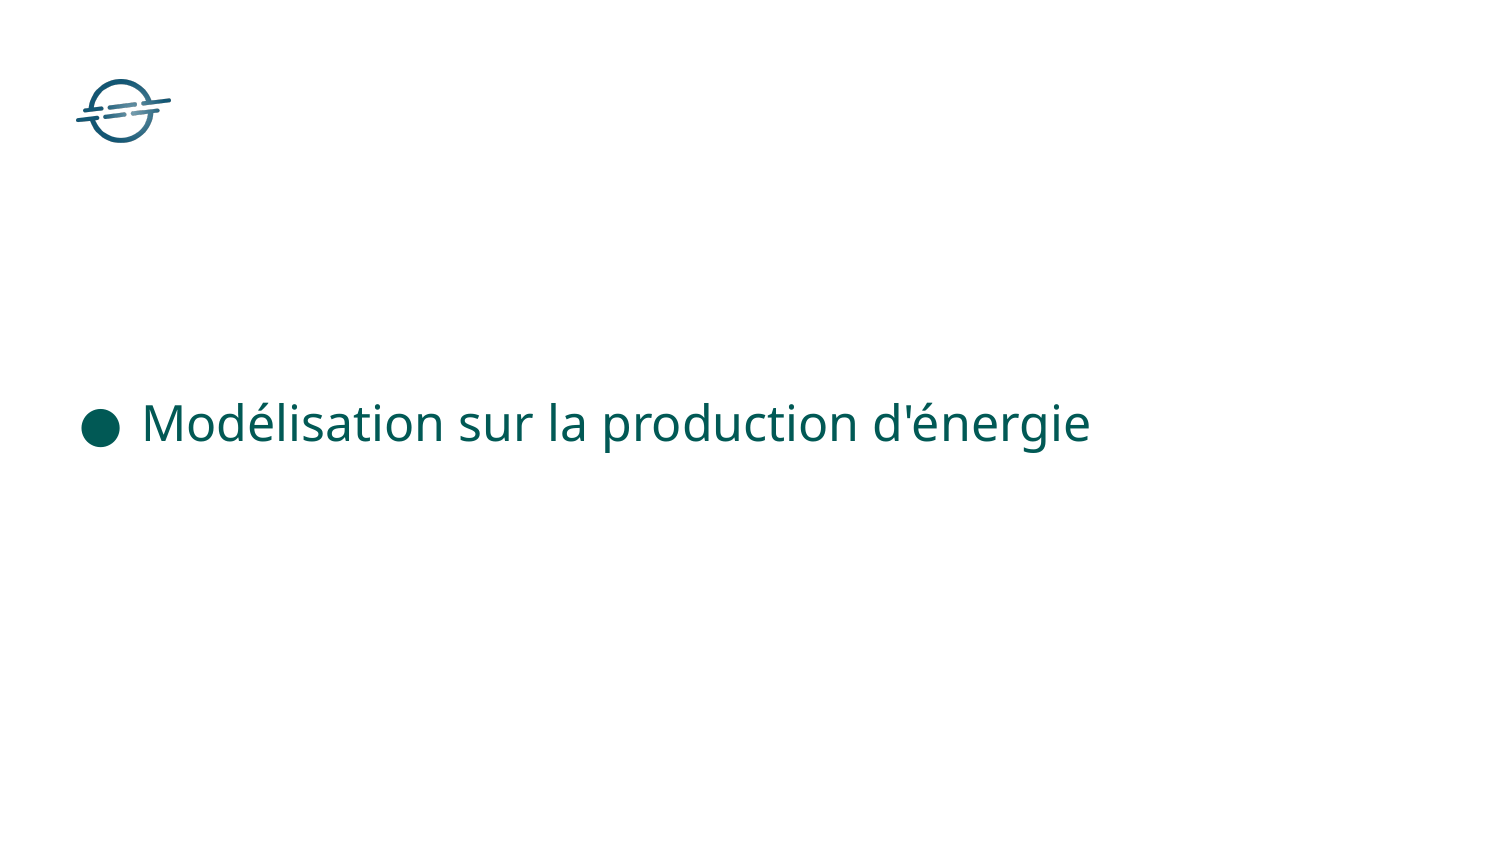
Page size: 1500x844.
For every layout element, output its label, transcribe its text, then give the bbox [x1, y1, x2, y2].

picture [75, 78, 171, 143]
title Modélisation sur la production d'énergie [51, 352, 1449, 491]
